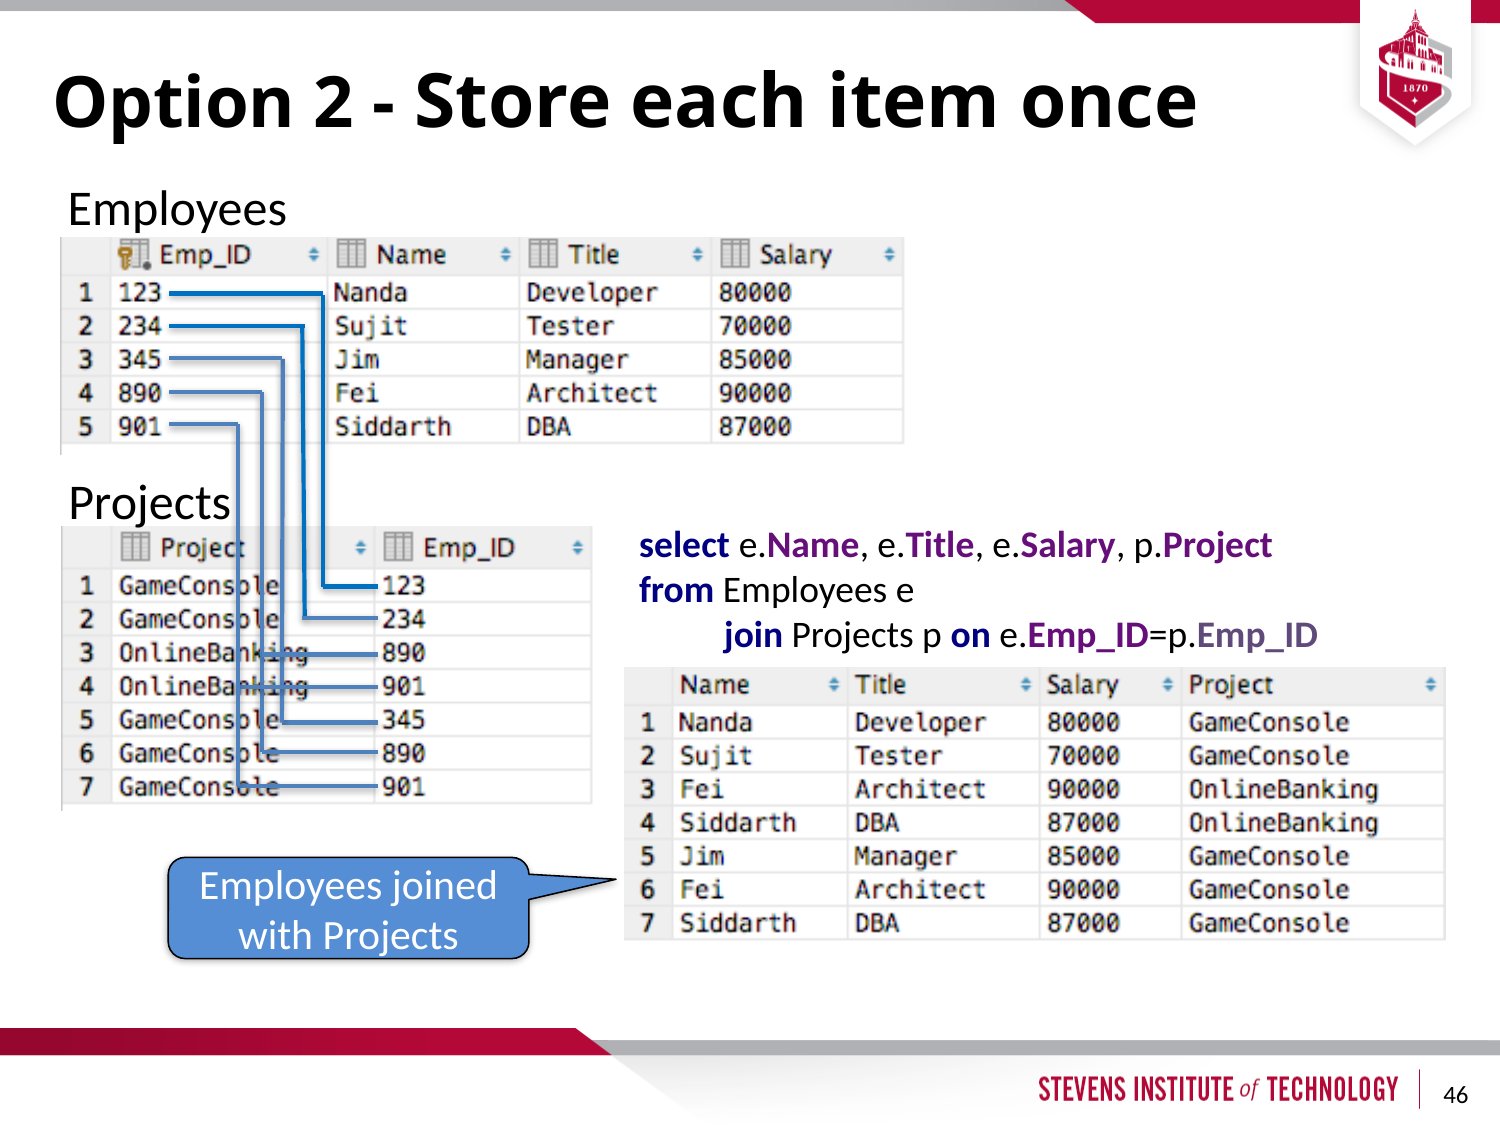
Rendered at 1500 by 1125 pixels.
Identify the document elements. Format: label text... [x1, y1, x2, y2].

slide_number 46 [1428, 1071, 1490, 1108]
title Option 2 - Store each item once [37, 45, 1338, 150]
picture [60, 237, 912, 455]
picture [624, 666, 1446, 943]
text_box select e.Name, e.Title, e.Salary, p.Project from Employees e join Projects p on e.Emp_ID=p.Emp_ID [624, 512, 1375, 663]
text_box Employees [52, 168, 303, 243]
picture [239, 526, 261, 686]
picture [263, 655, 281, 686]
text_box Projects [53, 462, 231, 538]
picture [0, 0, 1500, 160]
picture [0, 1028, 1500, 1125]
picture [61, 526, 595, 811]
text_box Employees joined with Projects [167, 856, 617, 960]
picture [263, 526, 281, 654]
